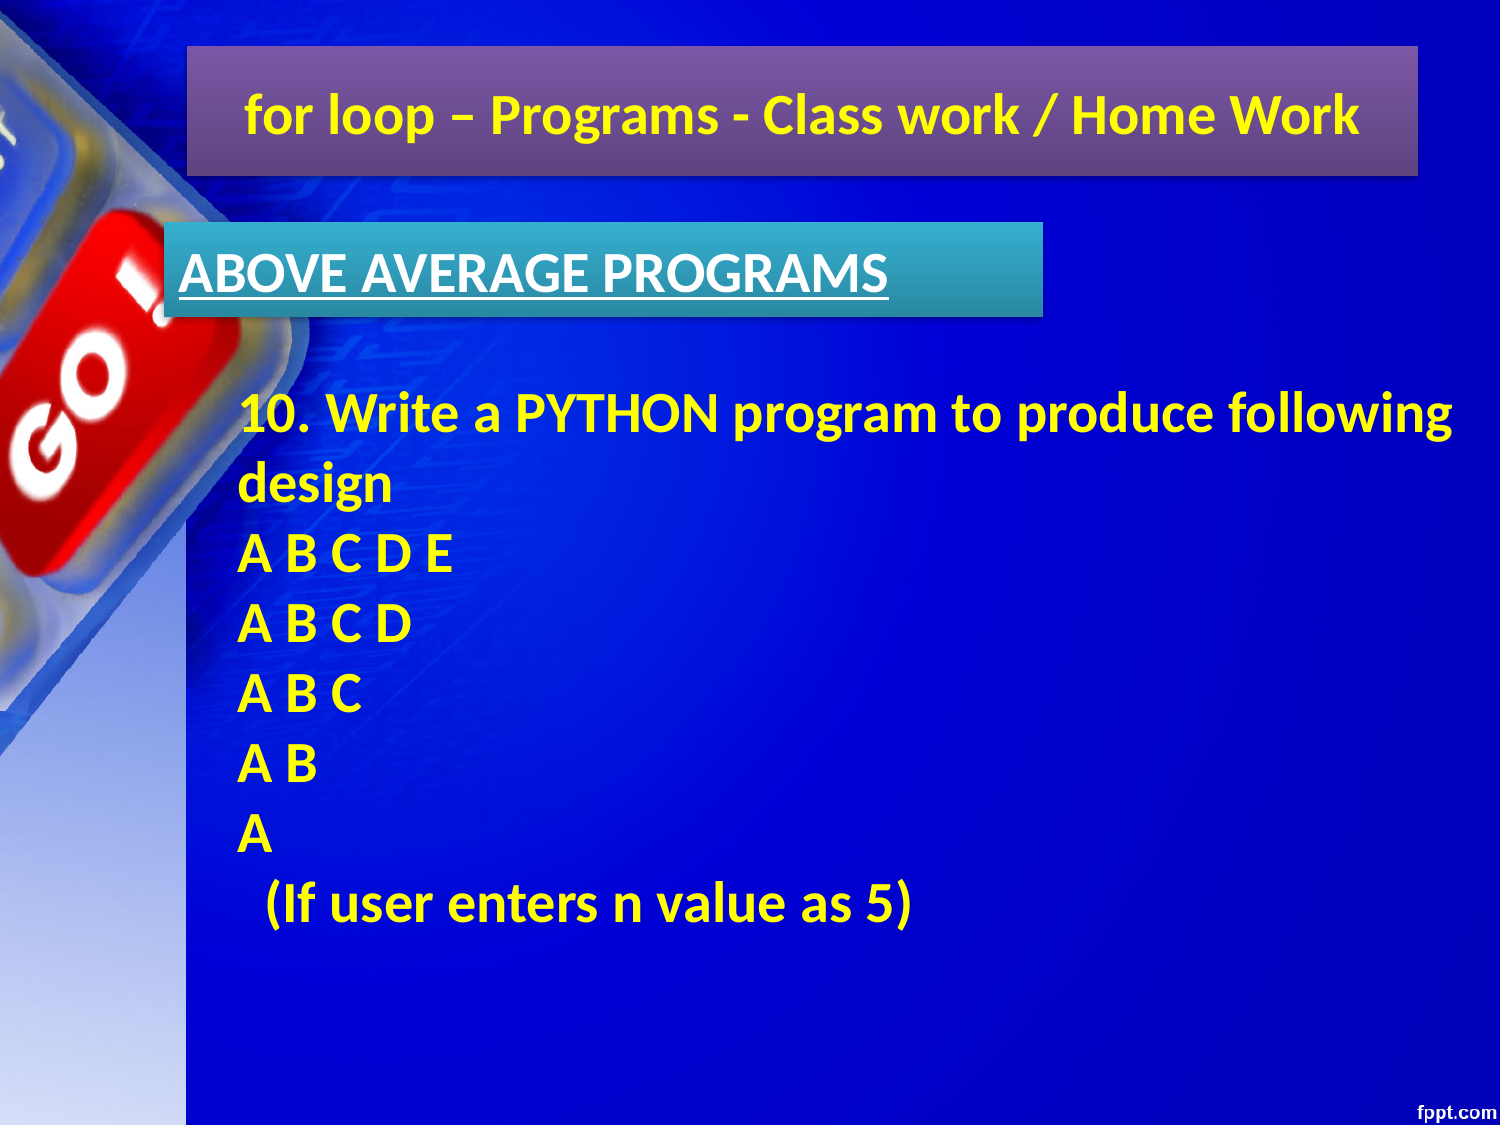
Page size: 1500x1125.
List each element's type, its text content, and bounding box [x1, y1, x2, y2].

text_box for loop – Programs - Class work / Home Work [187, 46, 1418, 176]
text_box ABOVE AVERAGE PROGRAMS [164, 222, 1043, 317]
picture [0, 0, 1500, 1125]
text_box 10. Write a PYTHON program to produce following design A B C D E A B C D A B C A B A (If user enters n value as 5) [222, 366, 1500, 1012]
